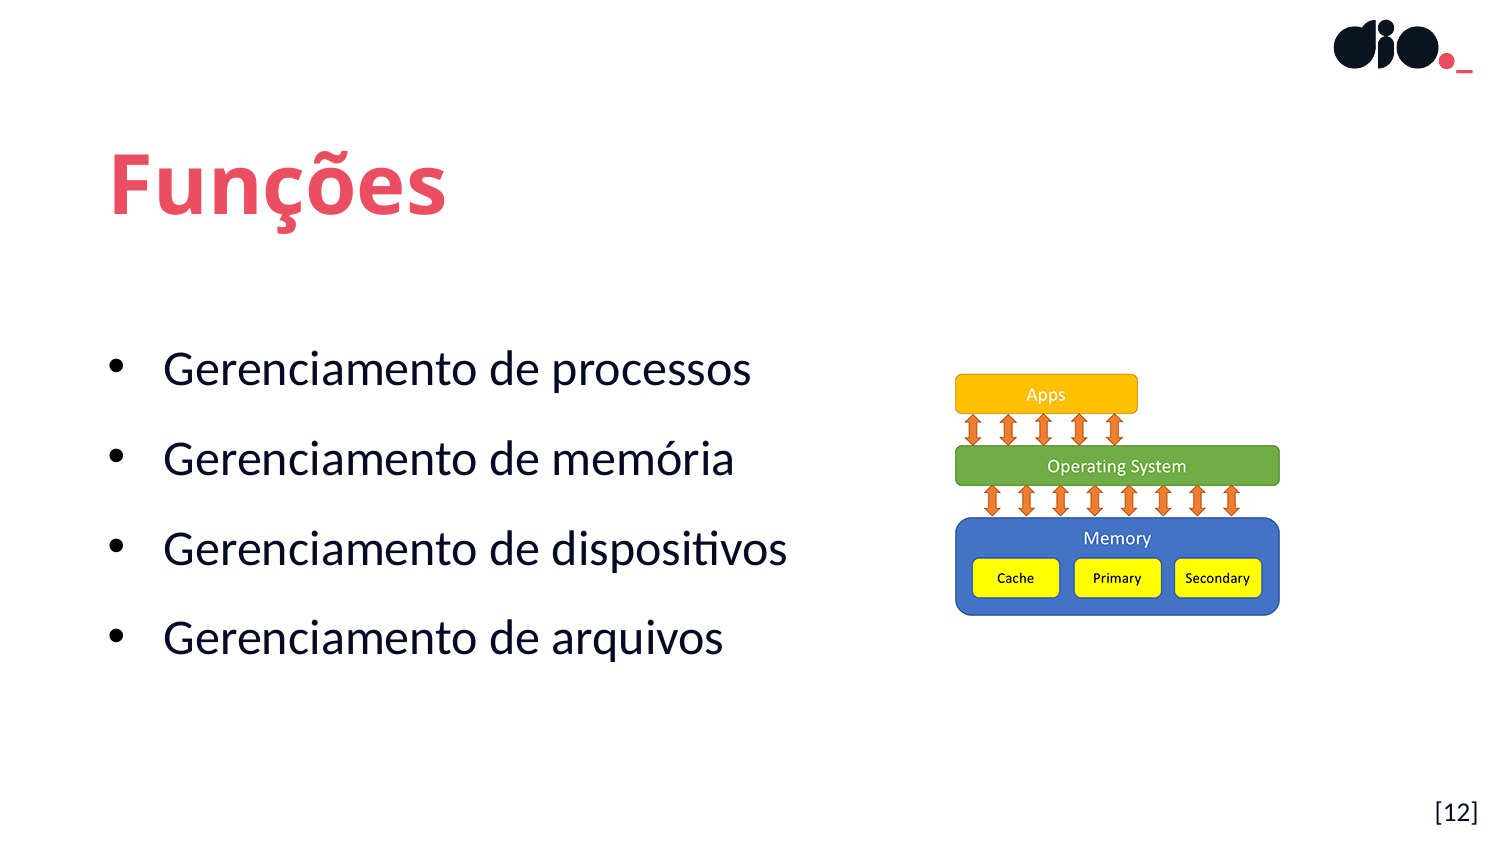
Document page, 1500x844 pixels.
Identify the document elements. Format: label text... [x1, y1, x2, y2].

text_box Gerenciamento de processos Gerenciamento de memória Gerenciamento de dispositivos Gerenciamento de arquivos [92, 243, 1408, 749]
slide_number [12] [1403, 779, 1494, 844]
text_box Funções [92, 104, 1408, 243]
picture [941, 362, 1290, 624]
picture [1333, 19, 1473, 74]
